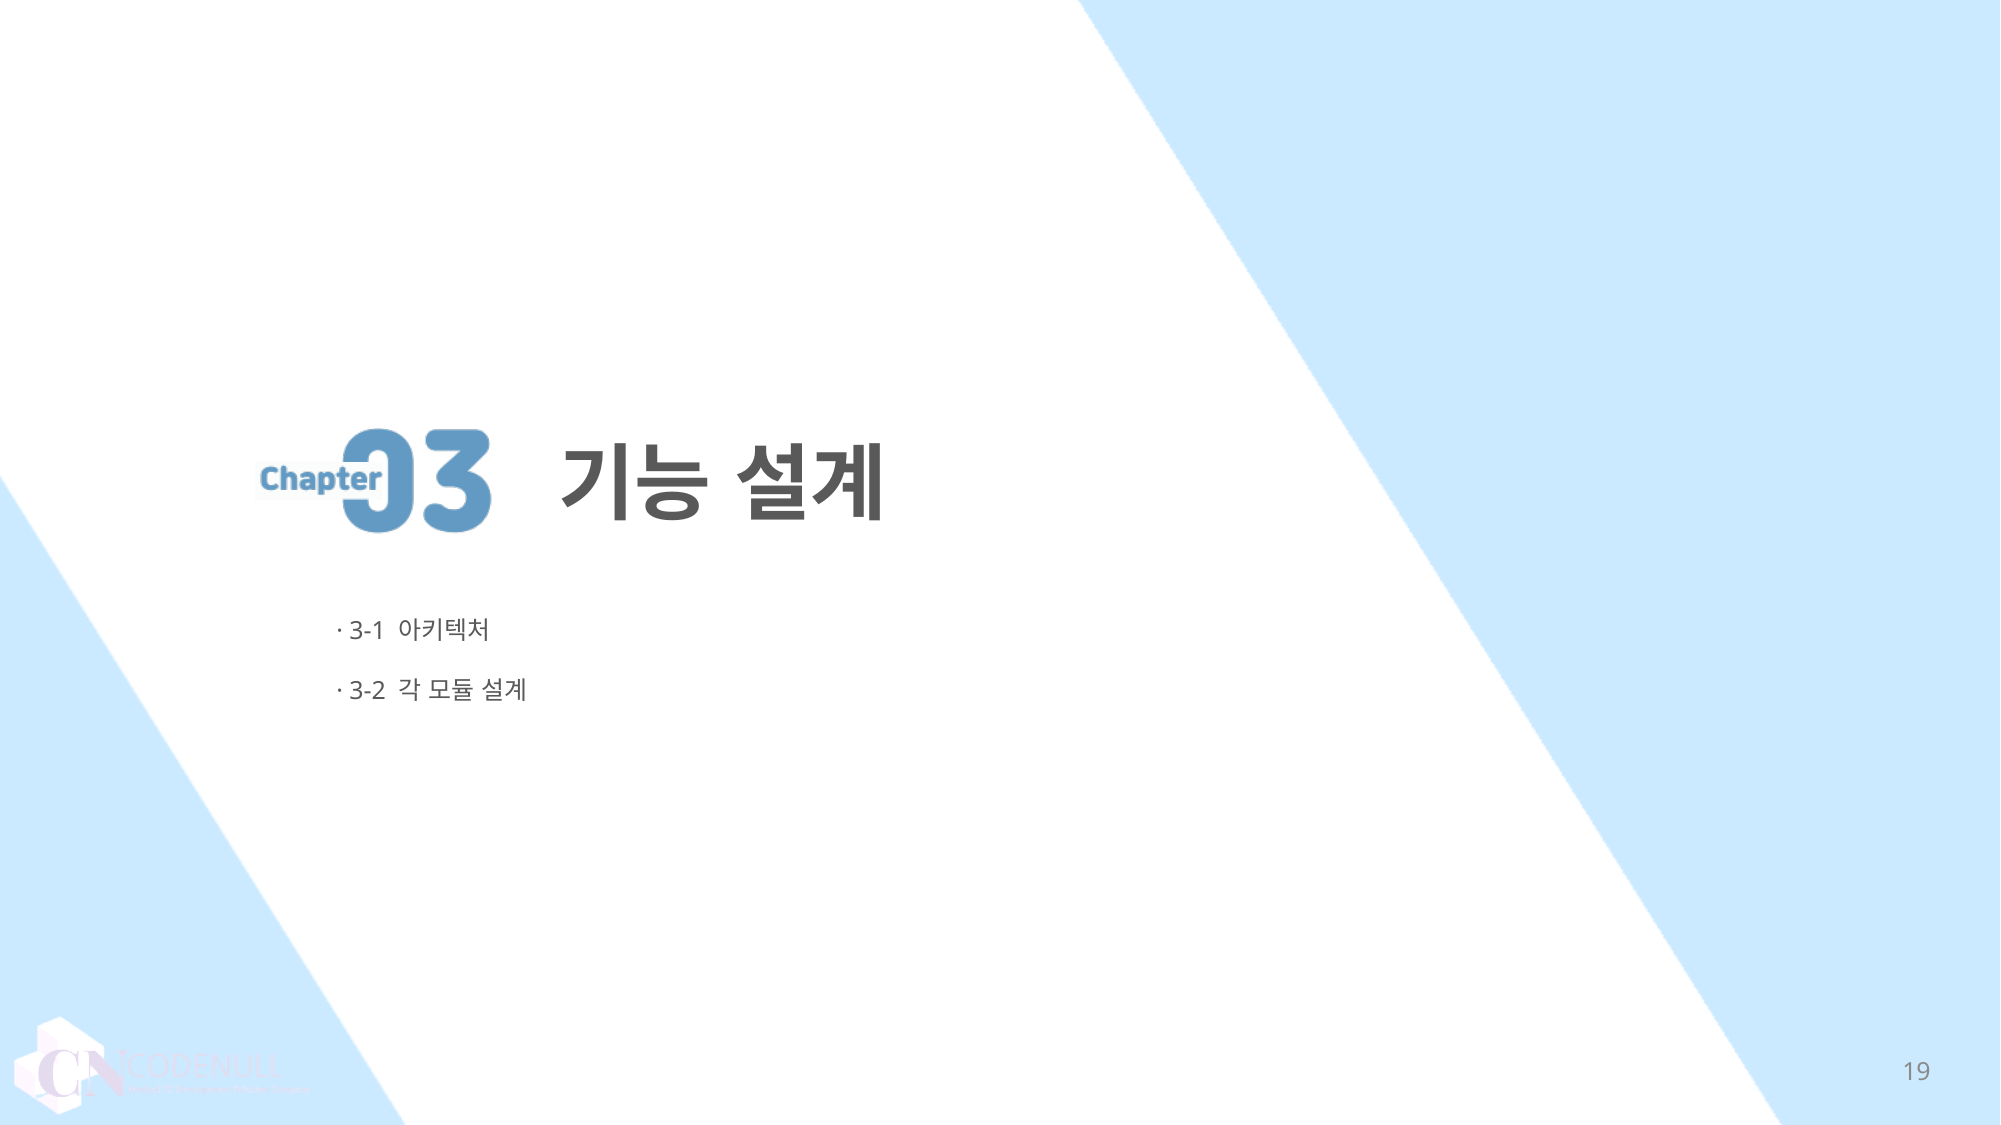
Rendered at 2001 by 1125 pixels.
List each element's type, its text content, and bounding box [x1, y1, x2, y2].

slide_number 19 [1495, 1042, 1946, 1103]
picture [6, 0, 1364, 1125]
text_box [251, 375, 547, 589]
